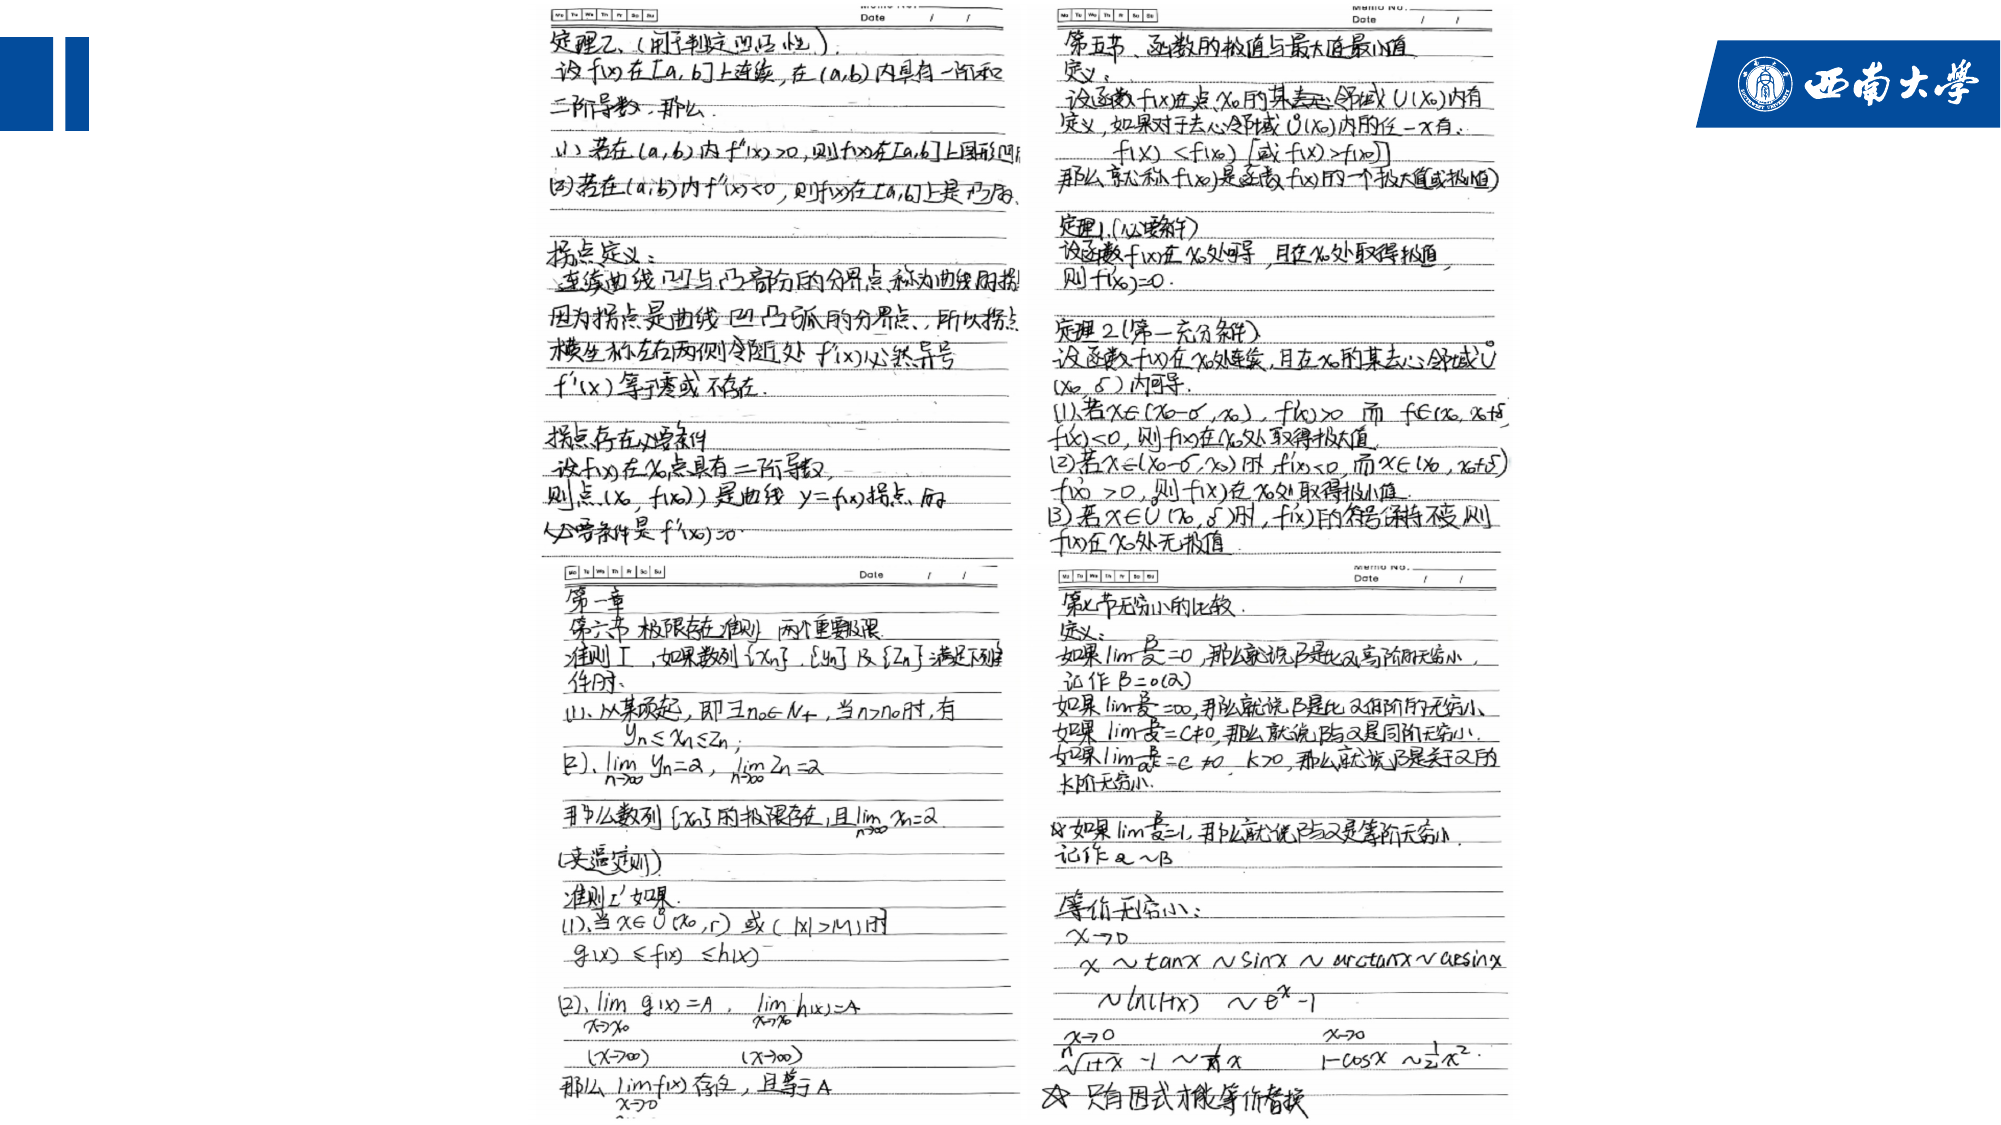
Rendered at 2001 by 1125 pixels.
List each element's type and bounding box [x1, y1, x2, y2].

picture [528, 0, 1520, 1125]
